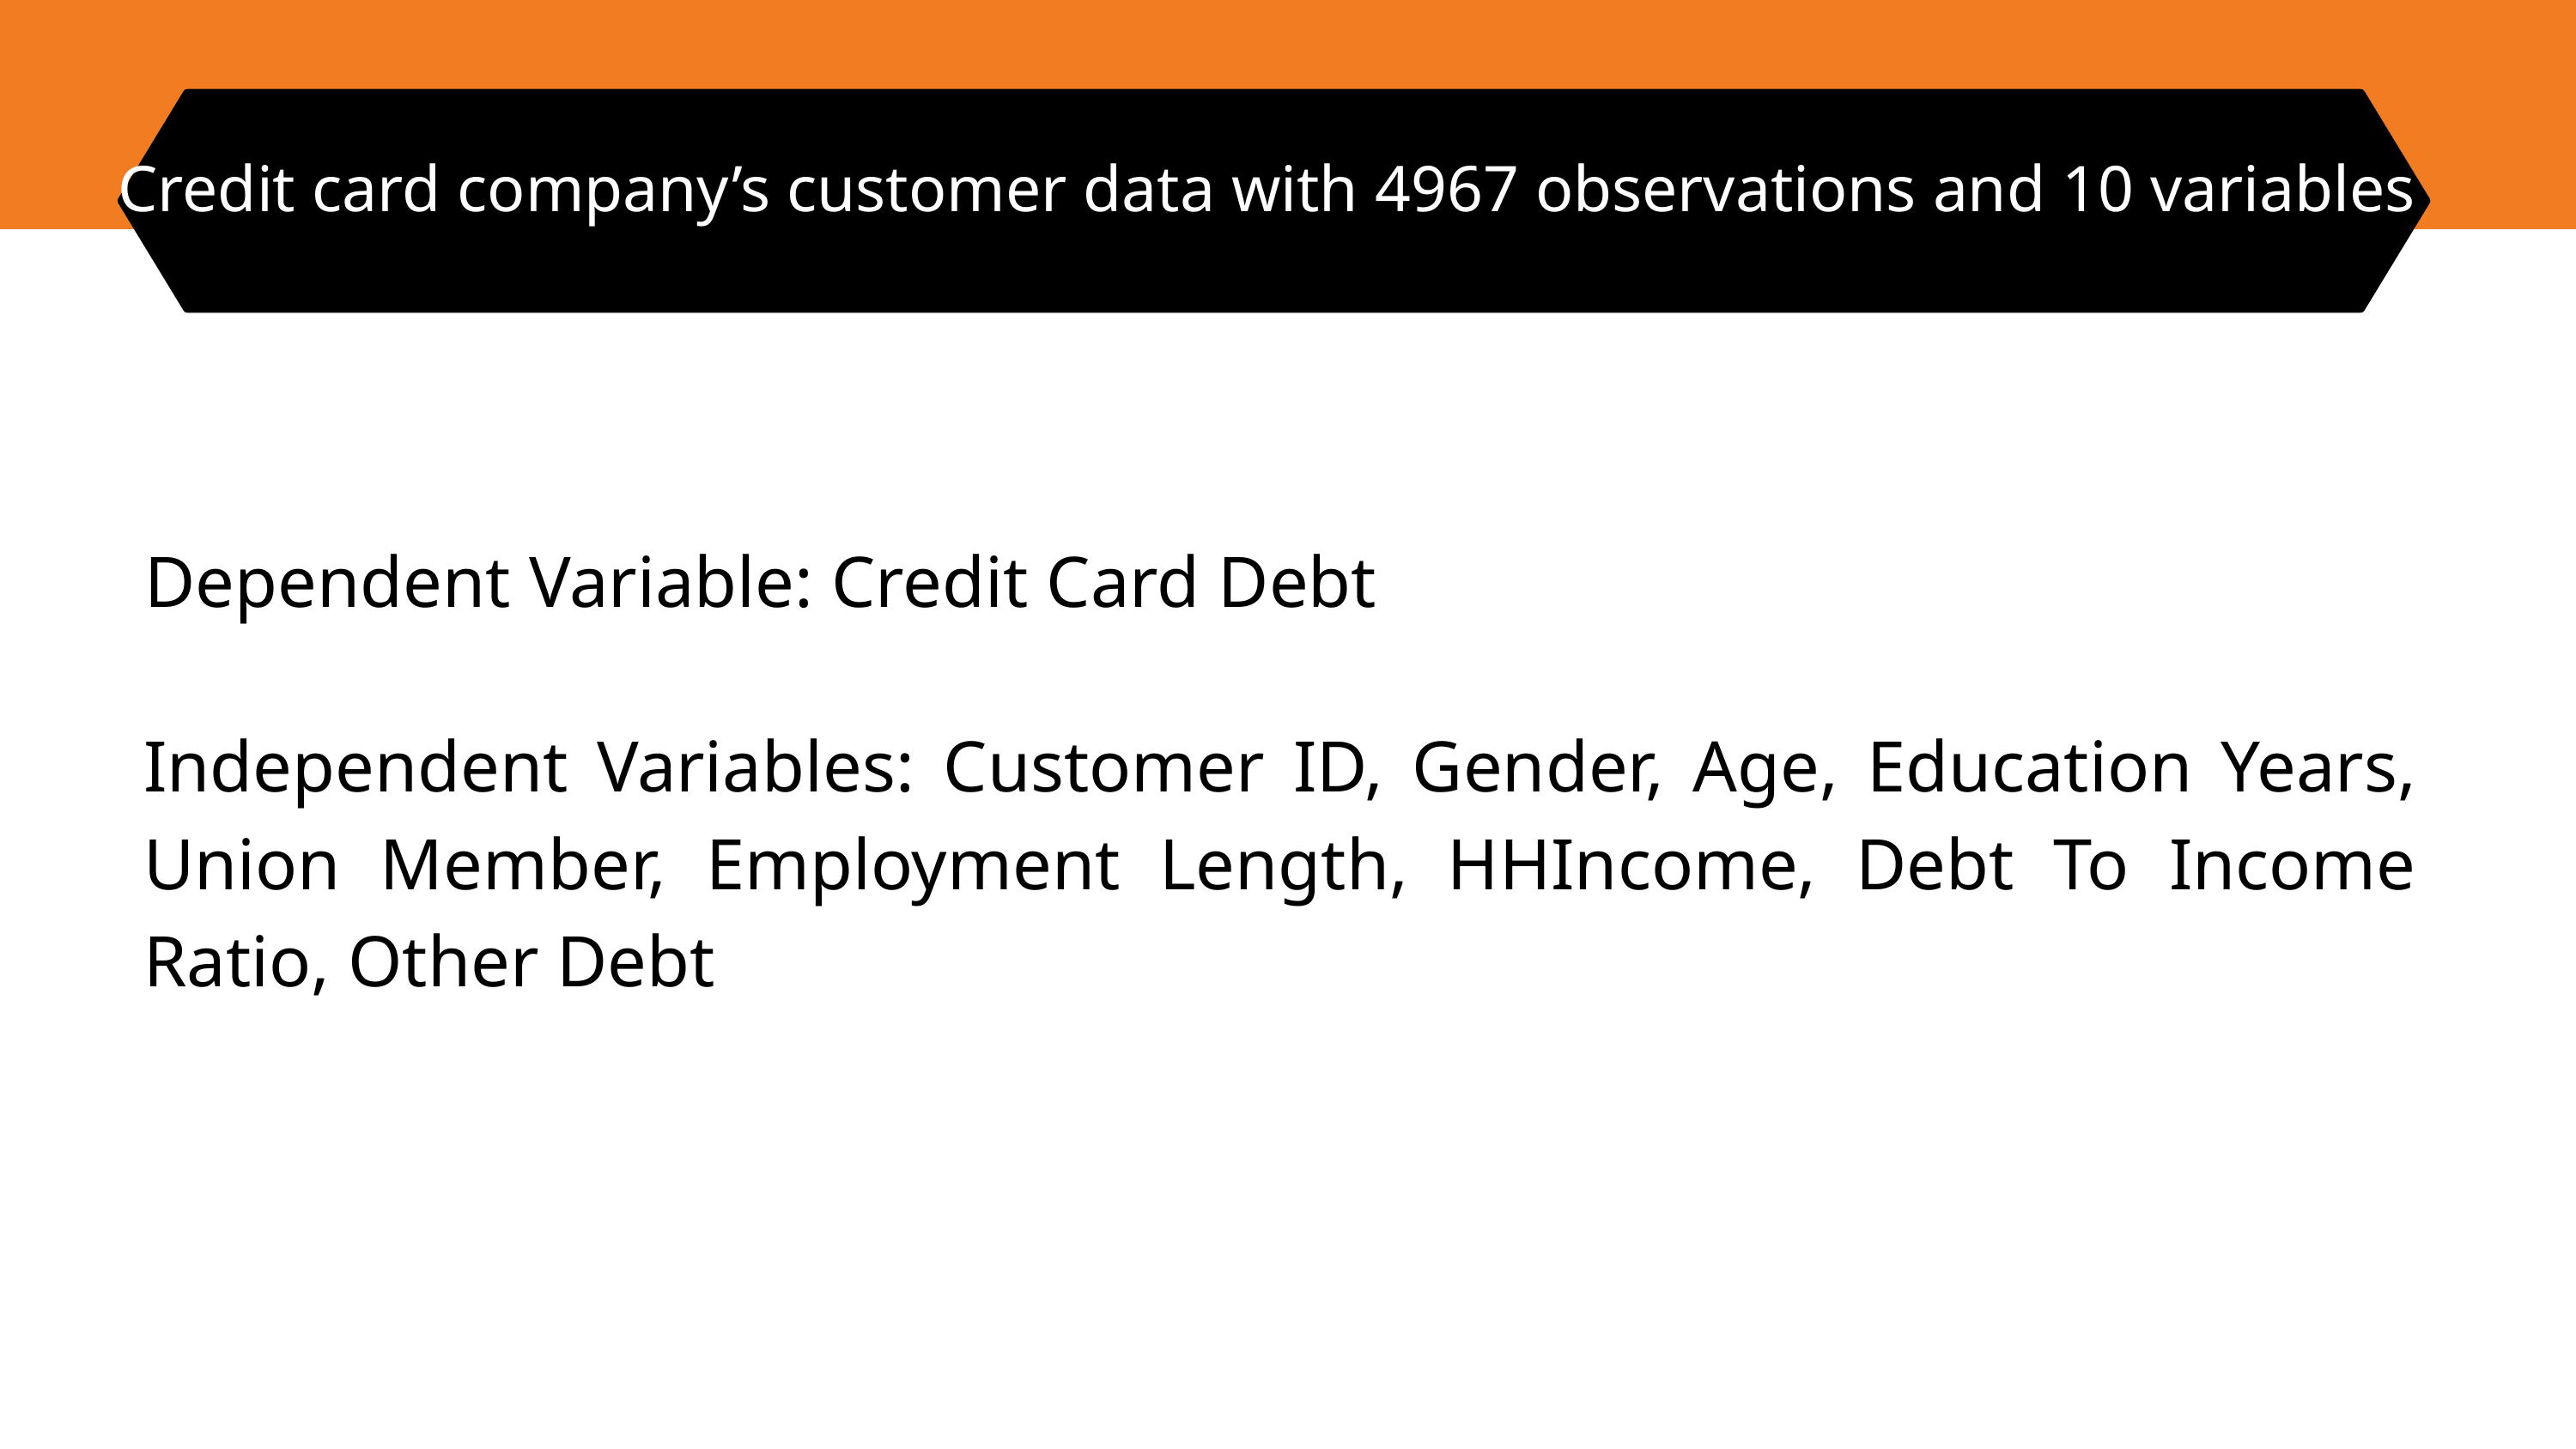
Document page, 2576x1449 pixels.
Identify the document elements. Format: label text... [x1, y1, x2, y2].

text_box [0, 0, 2576, 229]
text_box Dependent Variable: Credit Card Debt [144, 524, 1735, 622]
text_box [116, 88, 2432, 313]
text_box Independent Variables: Customer ID, Gender, Age, Education Years, Union Member, Employment Length, HHIncome, Debt To Income Ratio, Other Debt [143, 707, 2417, 1002]
